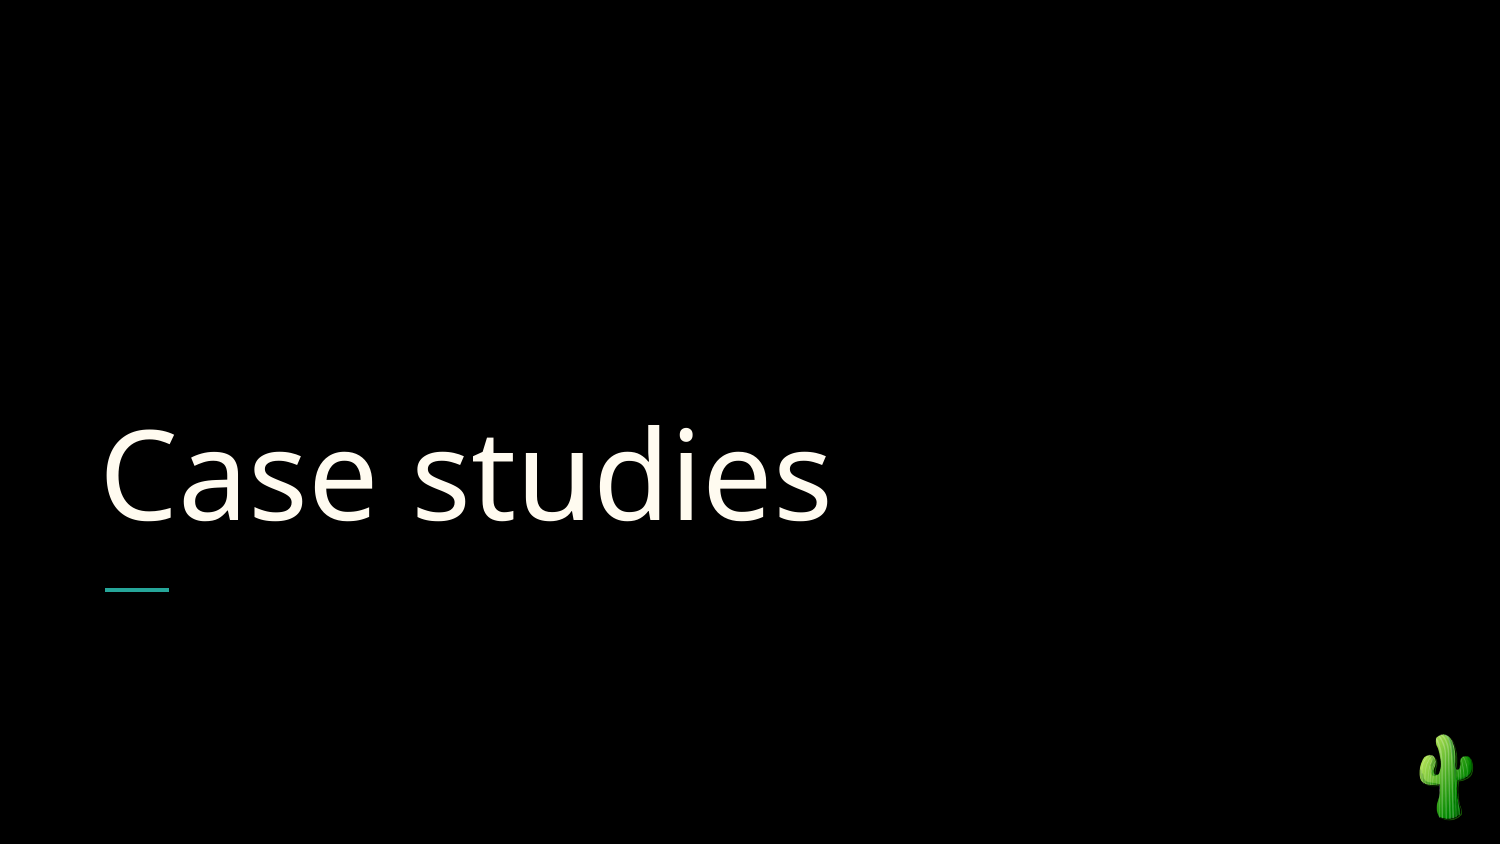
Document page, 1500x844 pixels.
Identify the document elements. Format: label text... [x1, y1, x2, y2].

picture [1415, 725, 1477, 829]
title Case studies [84, 310, 1416, 561]
